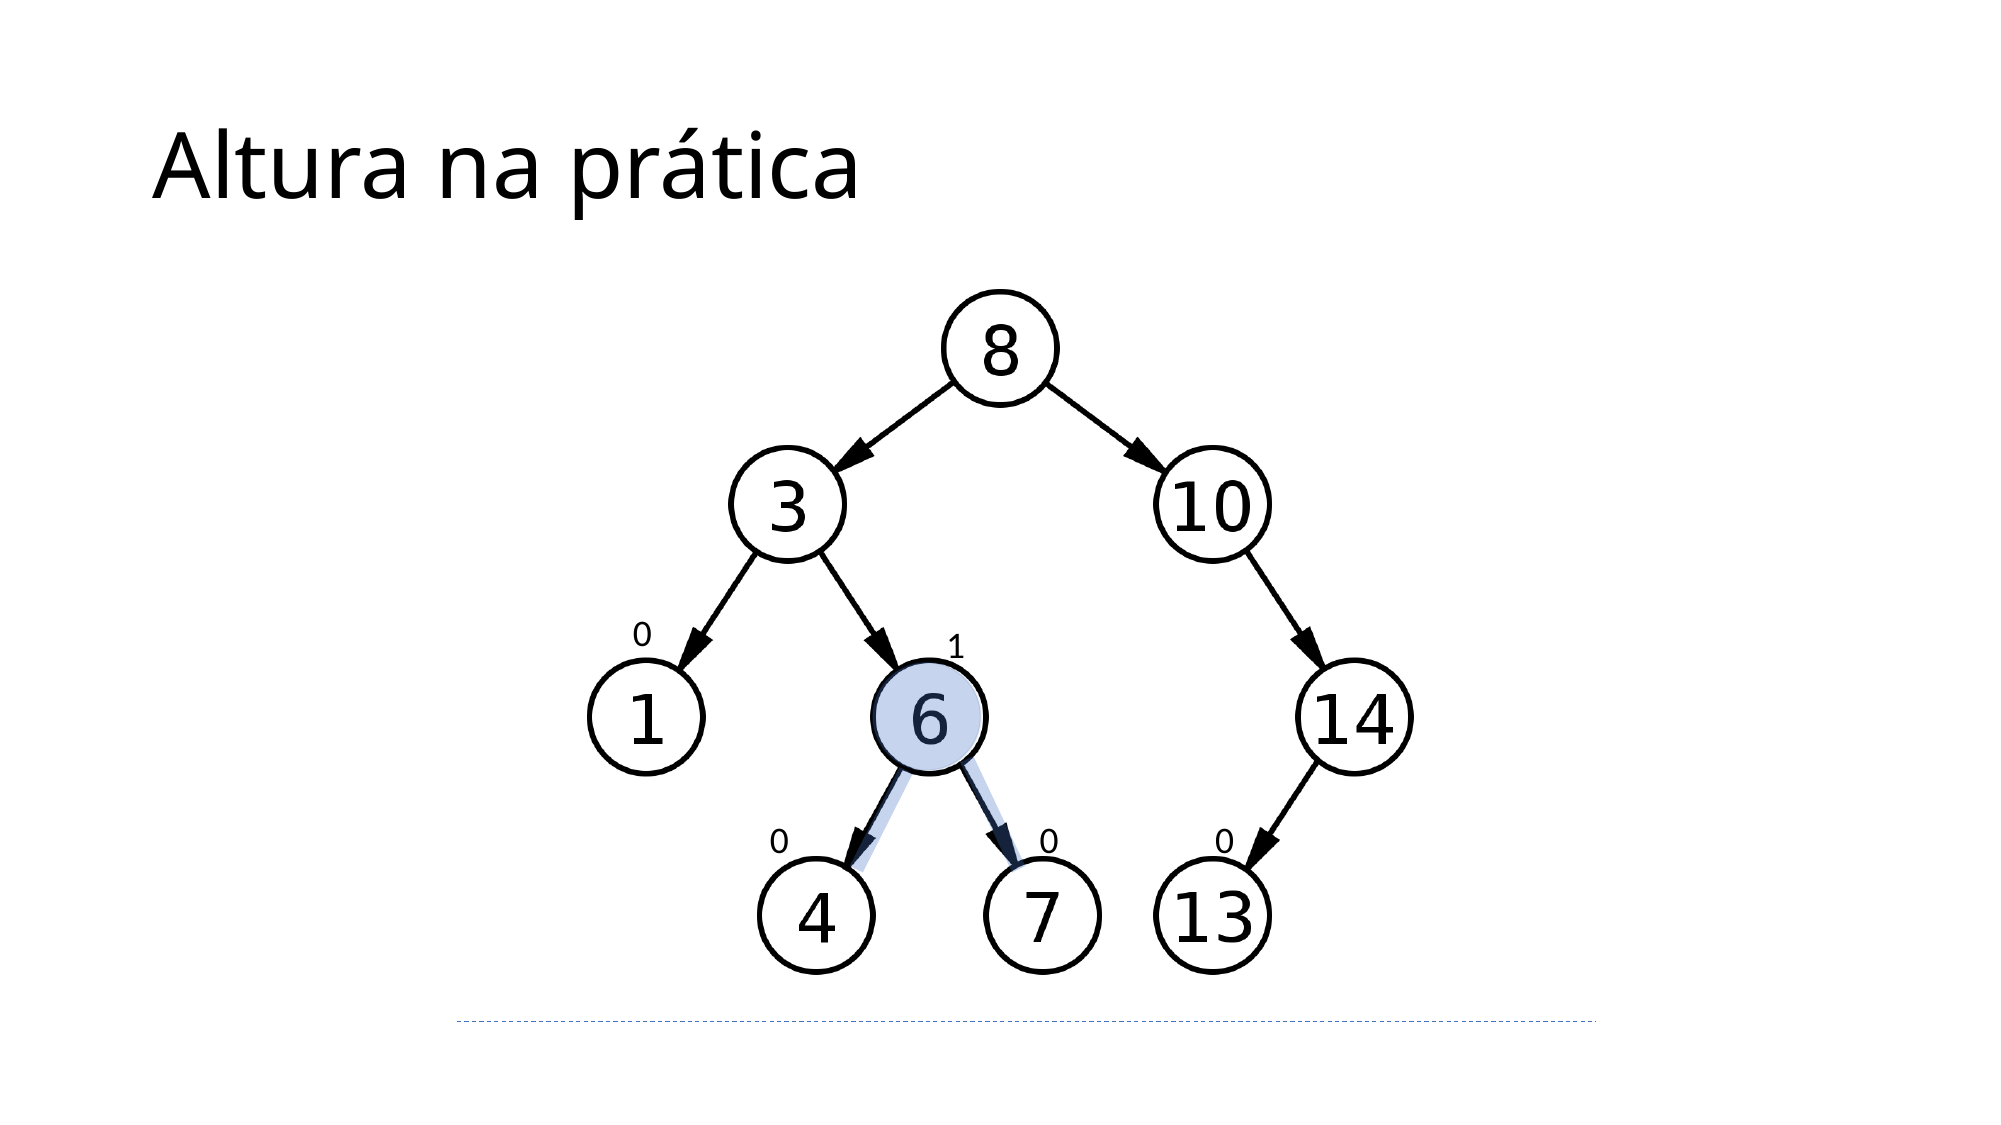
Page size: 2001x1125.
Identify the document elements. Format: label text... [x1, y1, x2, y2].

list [574, 277, 1425, 986]
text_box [966, 759, 1019, 870]
title Altura na prática [137, 59, 1863, 278]
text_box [856, 770, 907, 870]
